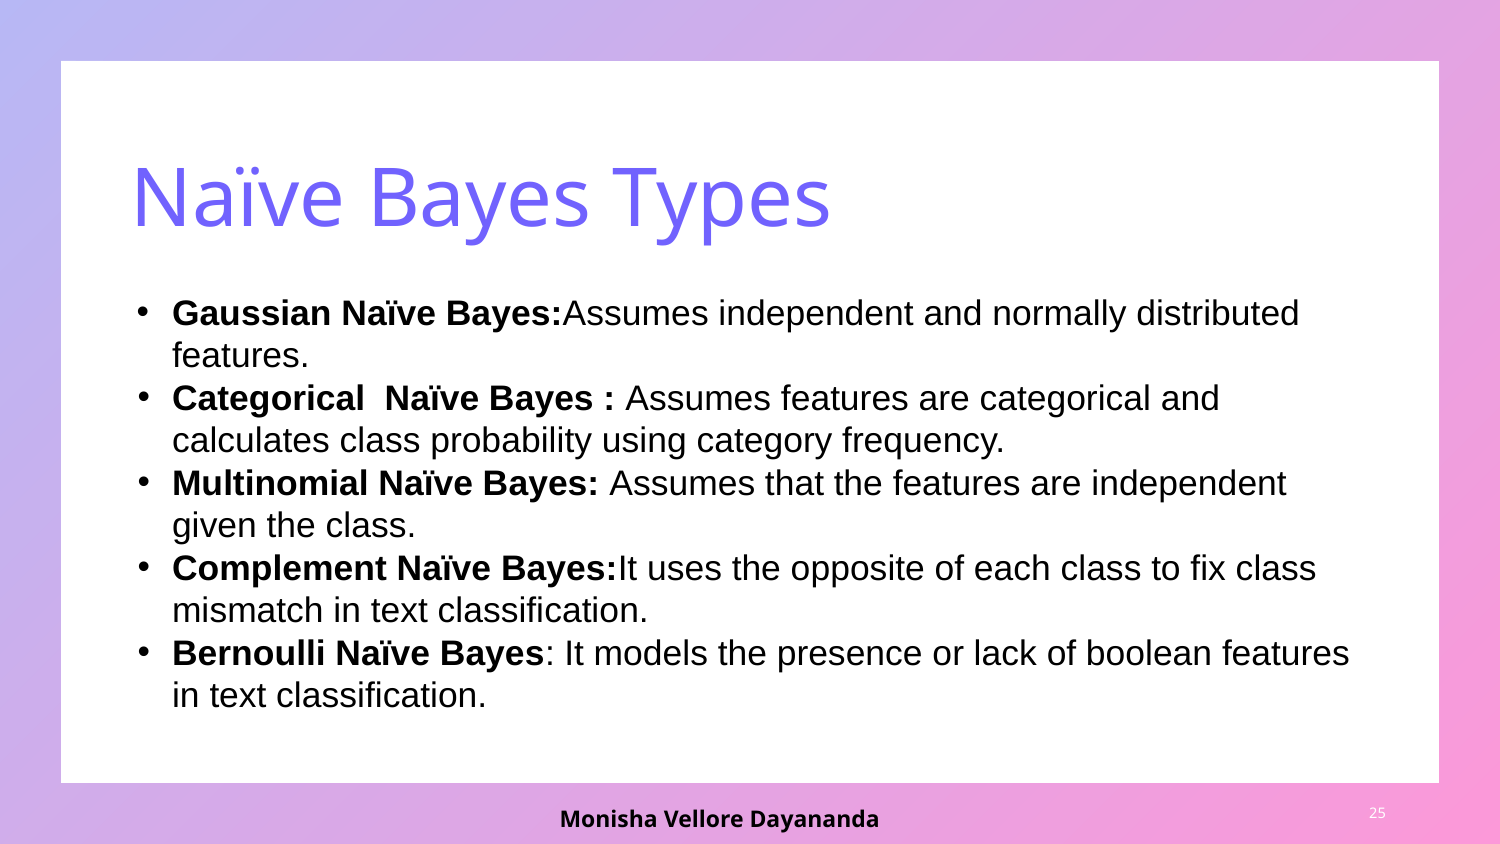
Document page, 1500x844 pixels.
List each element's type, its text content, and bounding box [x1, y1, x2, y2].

slide_number ‹#› [1059, 791, 1397, 836]
text_box Monisha Vellore Dayananda [473, 806, 966, 844]
title Naïve Bayes Types [119, 72, 1321, 329]
text_box Gaussian Naïve Bayes:Assumes independent and normally distributed features. Categorical Naïve Bayes : Assumes features are categorical and calculates class probability using category frequency. Multinomial Naïve Bayes: Assumes that the features are independent given the class. Complement Naïve Bayes:It uses the opposite of each class to fix class mismatch in text classification. Bernoulli Naïve Bayes: It models the presence or lack of boolean features in text classification. [125, 284, 1375, 806]
